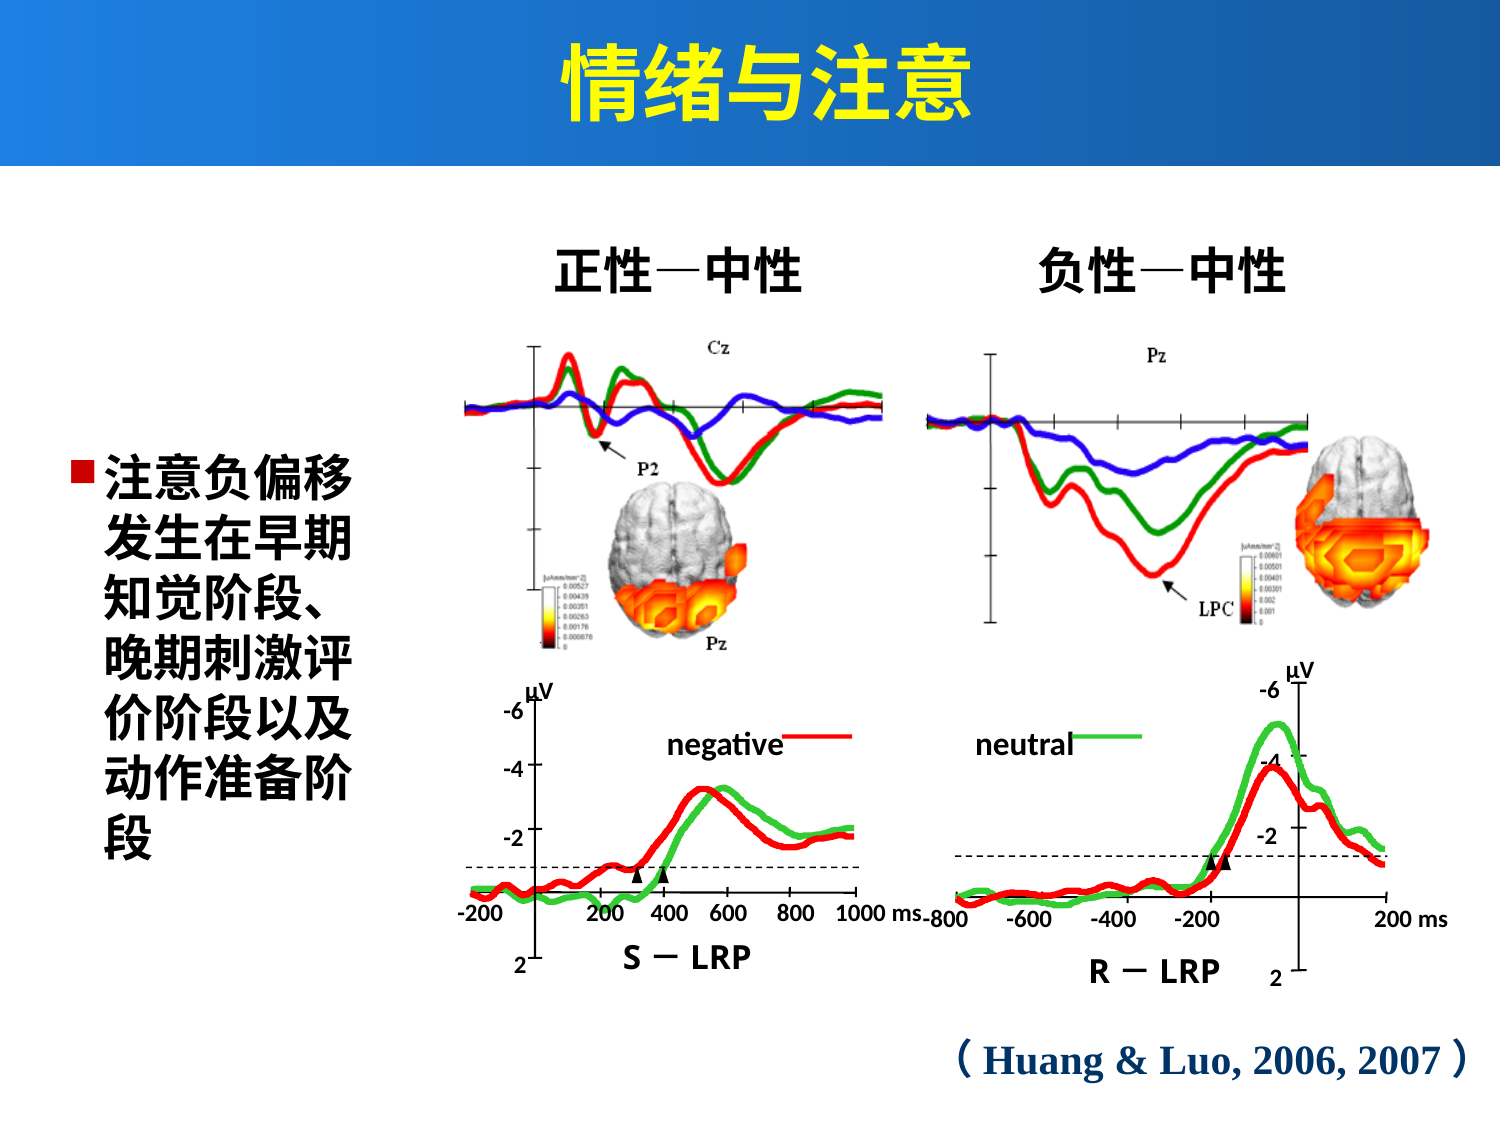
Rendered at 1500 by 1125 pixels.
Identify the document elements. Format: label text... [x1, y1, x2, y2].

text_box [454, 325, 904, 659]
text_box 注意负偏移发生在早期知觉阶段、晚期刺激评价阶段以及动作准备阶段 [53, 439, 405, 874]
text_box 正性—中性 负性—中性 [539, 231, 1372, 307]
text_box （Huang & Luo, 2006, 2007） [916, 1020, 1500, 1091]
text_box 情绪与注意 [445, 23, 1090, 139]
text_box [456, 653, 1452, 994]
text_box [915, 313, 1436, 644]
